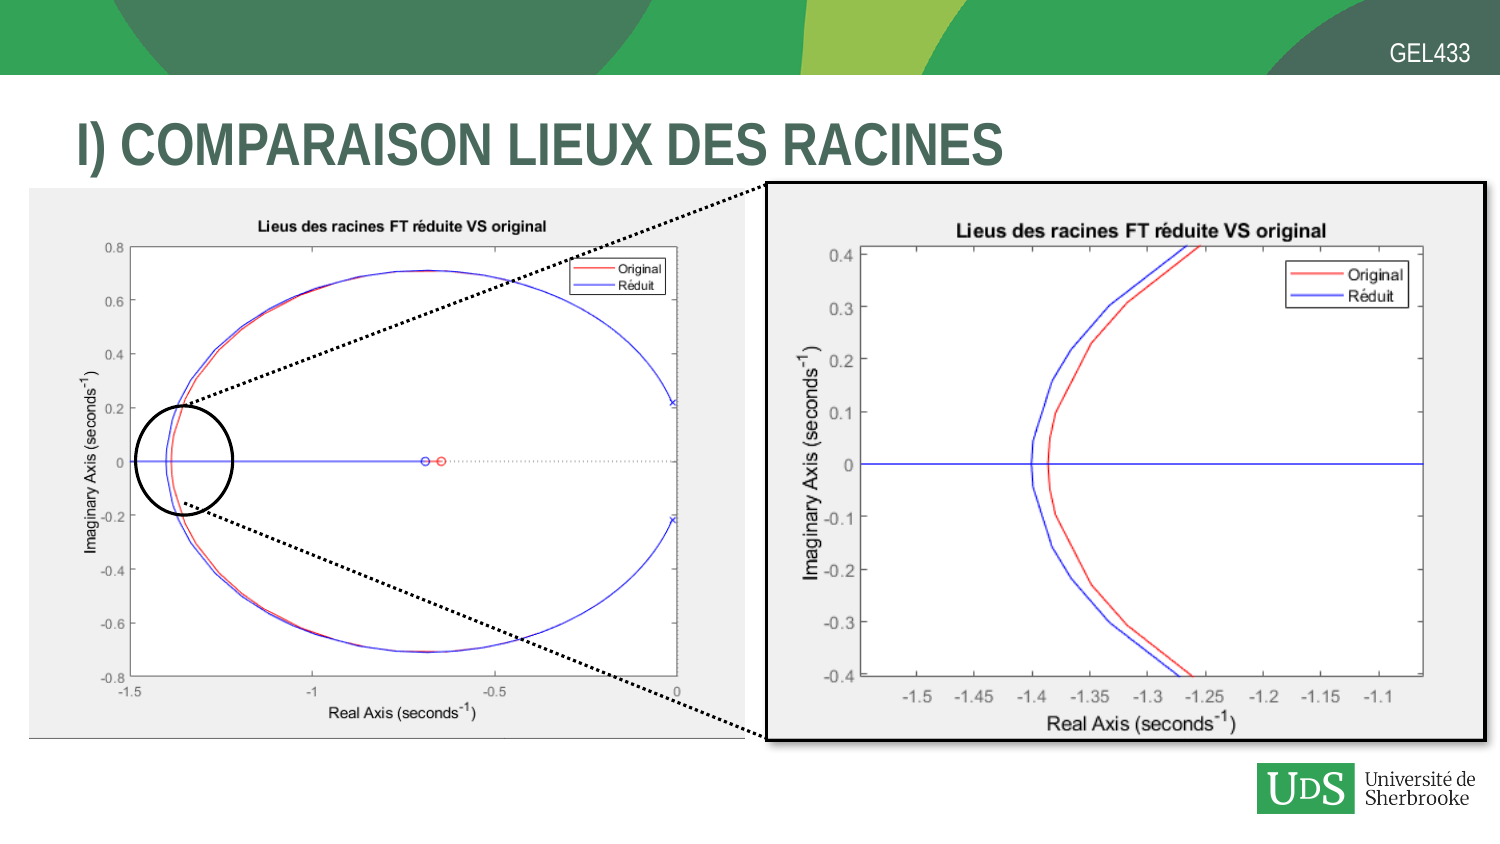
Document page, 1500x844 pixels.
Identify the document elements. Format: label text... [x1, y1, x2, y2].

picture [1257, 763, 1475, 814]
picture [0, 0, 1500, 75]
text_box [183, 514, 769, 740]
picture [29, 188, 745, 740]
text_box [183, 183, 769, 407]
picture [768, 183, 1484, 740]
title i) Comparaison lieux des racines [76, 104, 1471, 187]
